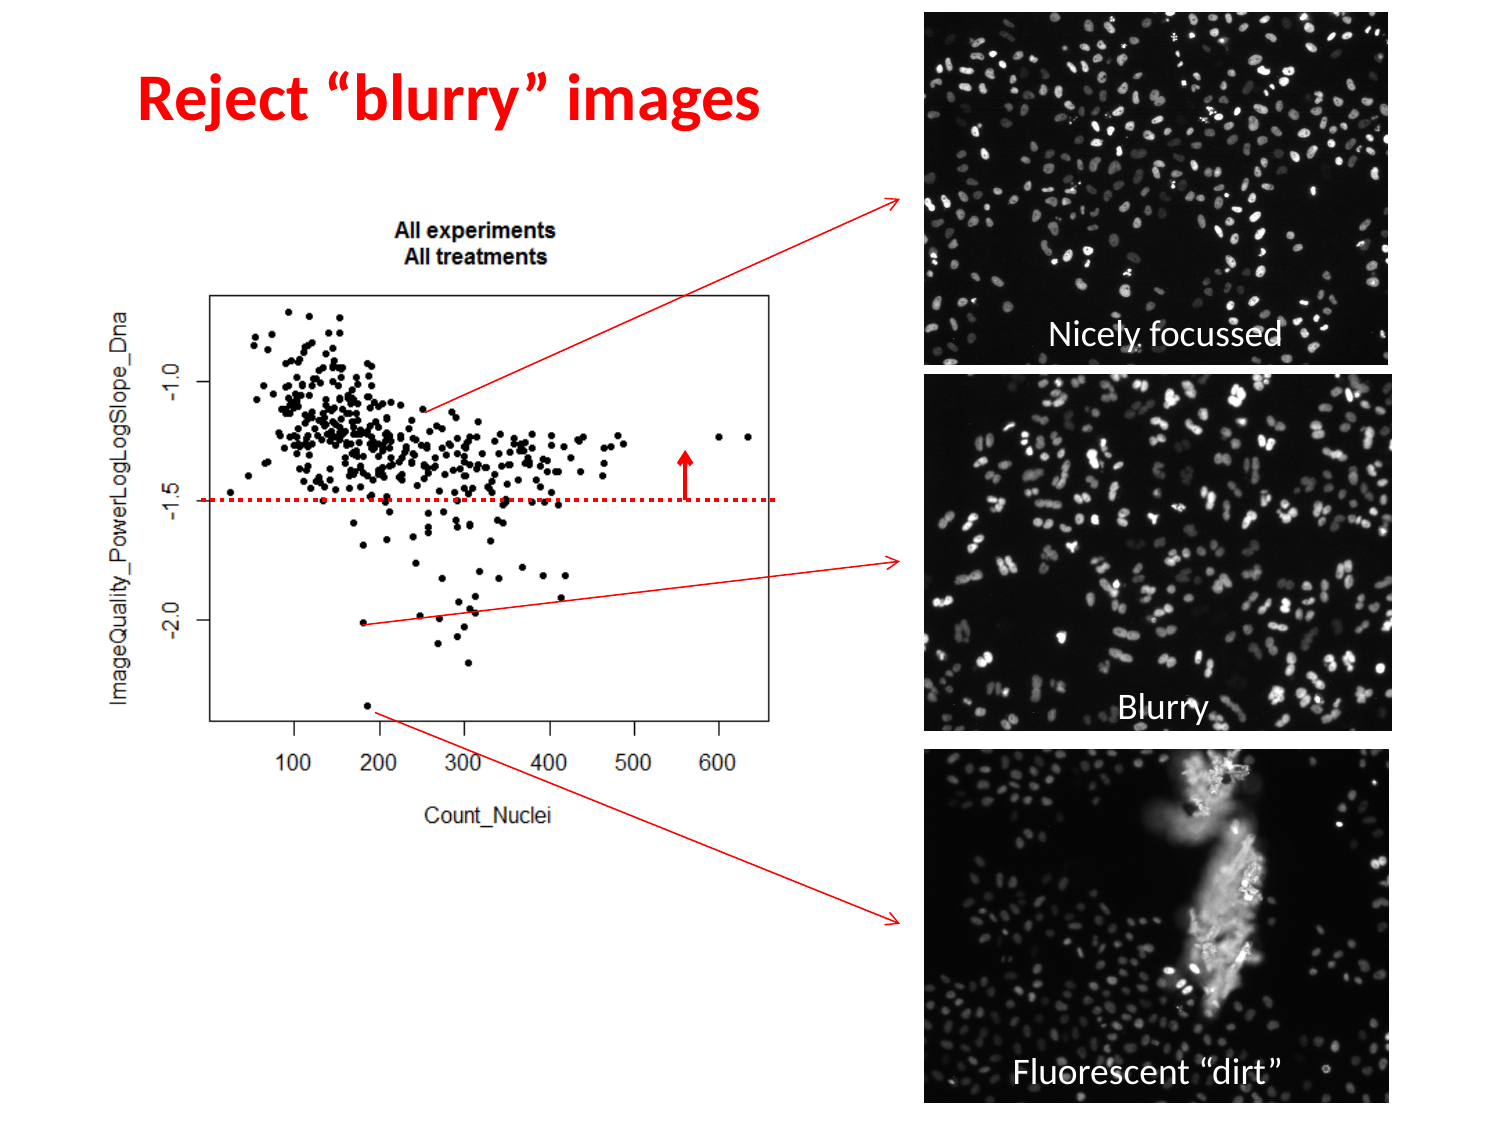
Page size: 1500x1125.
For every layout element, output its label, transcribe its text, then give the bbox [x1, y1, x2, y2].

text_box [362, 374, 457, 736]
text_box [374, 744, 1389, 1104]
title Reject “blurry” images [75, 0, 825, 185]
picture [74, 187, 424, 937]
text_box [462, 187, 513, 763]
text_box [424, 12, 1388, 413]
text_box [516, 374, 1392, 736]
